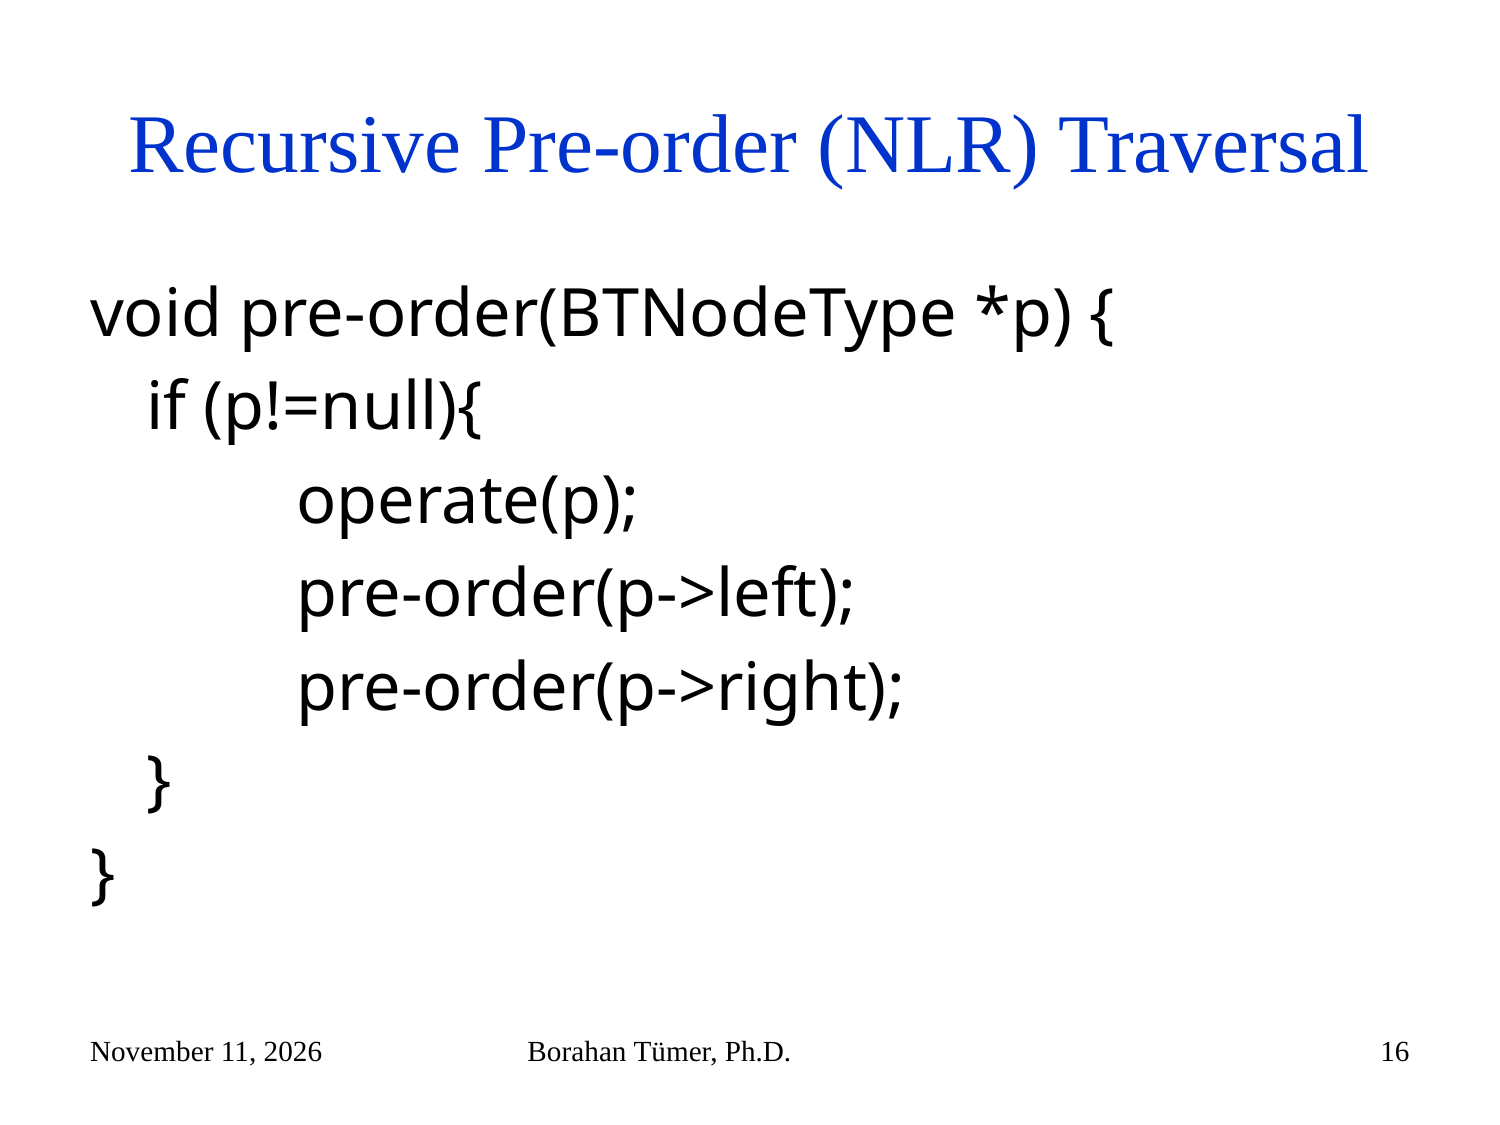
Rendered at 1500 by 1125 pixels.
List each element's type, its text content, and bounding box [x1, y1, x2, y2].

title Recursive Pre-order (NLR) Traversal [75, 45, 1425, 233]
footer Borahan Tümer, Ph.D. [512, 1024, 988, 1103]
list void pre-order(BTNodeType *p) { if (p!=null){ operate(p); pre-order(p->left); pre-order(p->right); } } [75, 262, 1425, 1005]
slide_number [75, 1024, 425, 1103]
slide_number 16 [1074, 1024, 1425, 1103]
